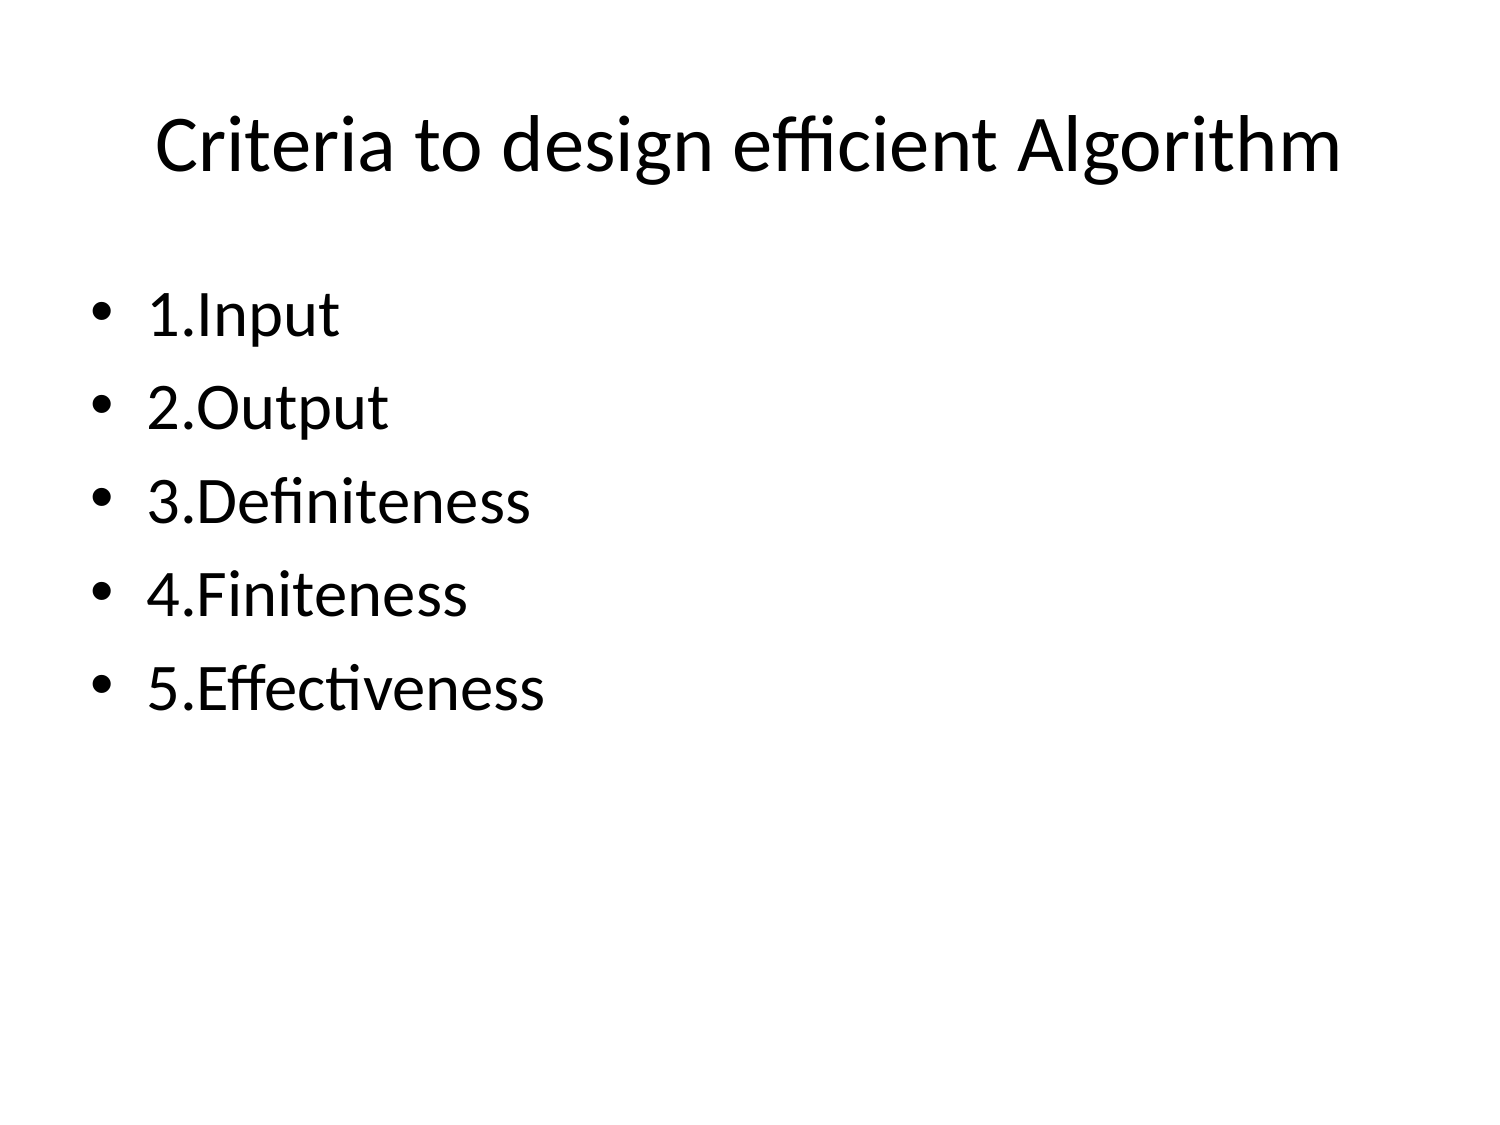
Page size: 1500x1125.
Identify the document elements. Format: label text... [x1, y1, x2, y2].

list 1.Input 2.Output 3.Definiteness 4.Finiteness 5.Effectiveness [75, 262, 1425, 1005]
title Criteria to design efficient Algorithm [75, 45, 1425, 233]
